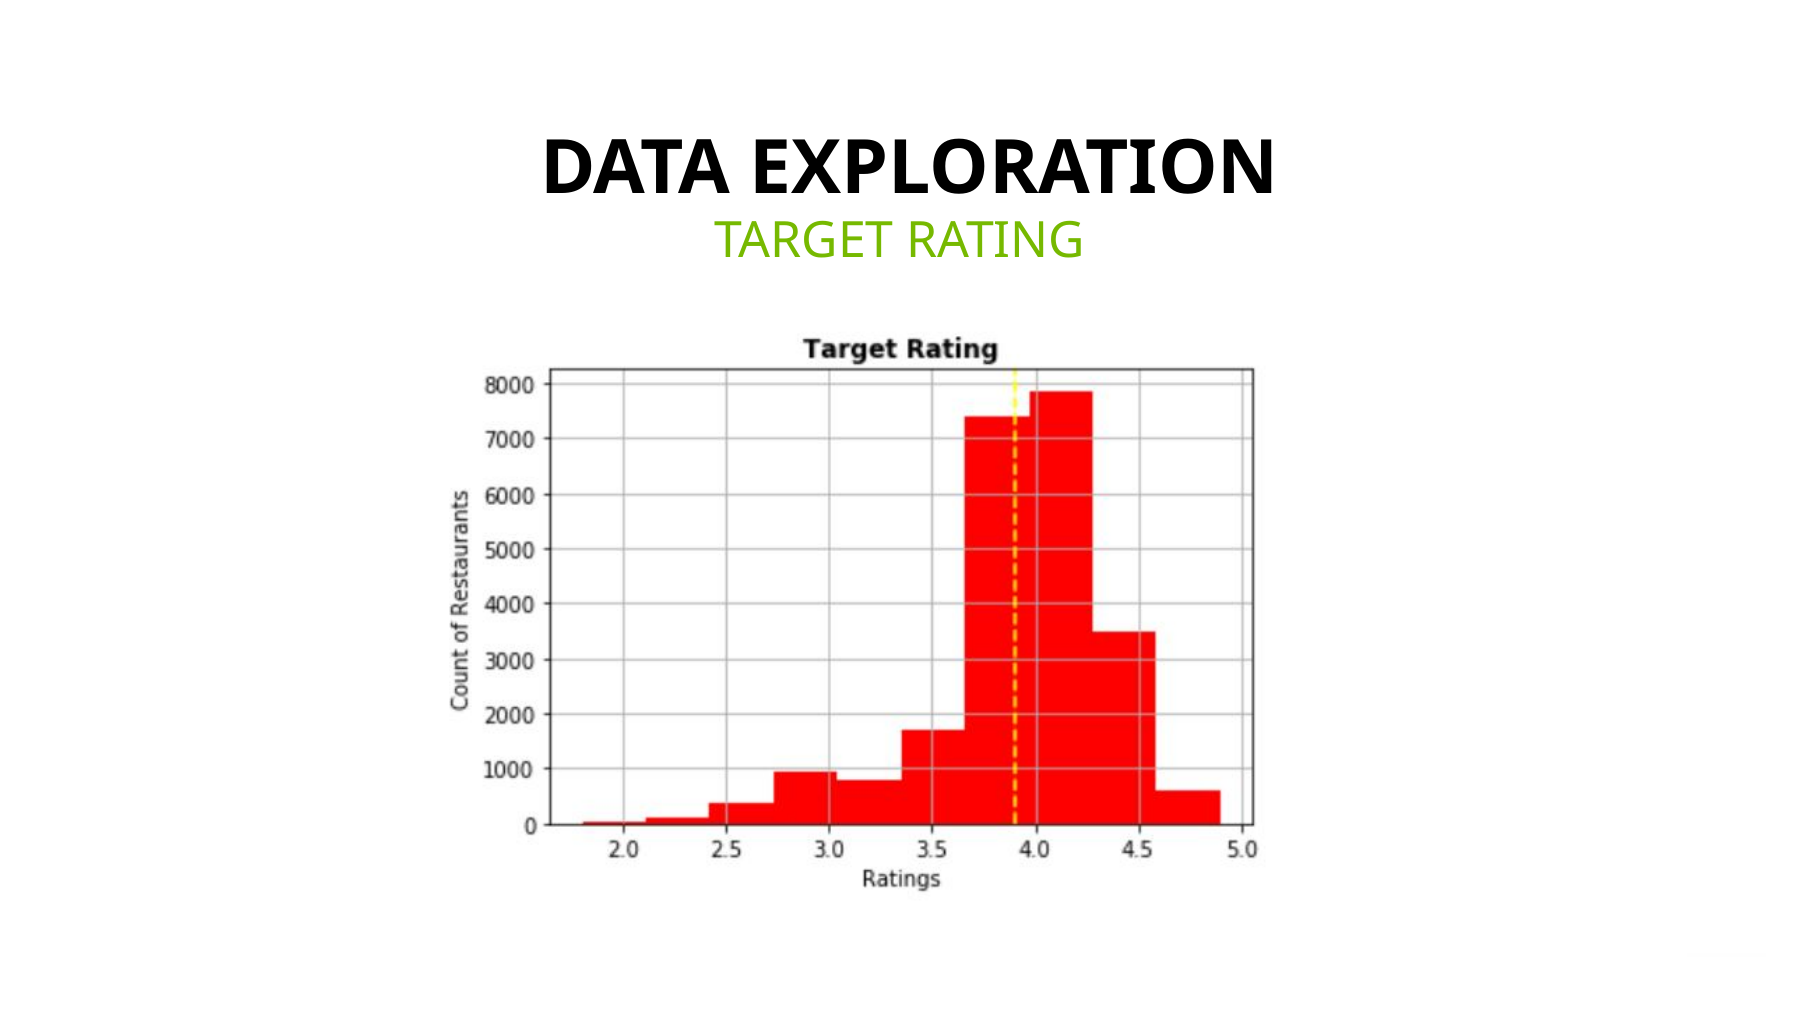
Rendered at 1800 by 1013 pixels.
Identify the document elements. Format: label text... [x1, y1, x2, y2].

list TARGET RATING [81, 219, 1719, 294]
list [416, 310, 1299, 909]
title DATA EXPLORATION [81, 120, 1719, 219]
